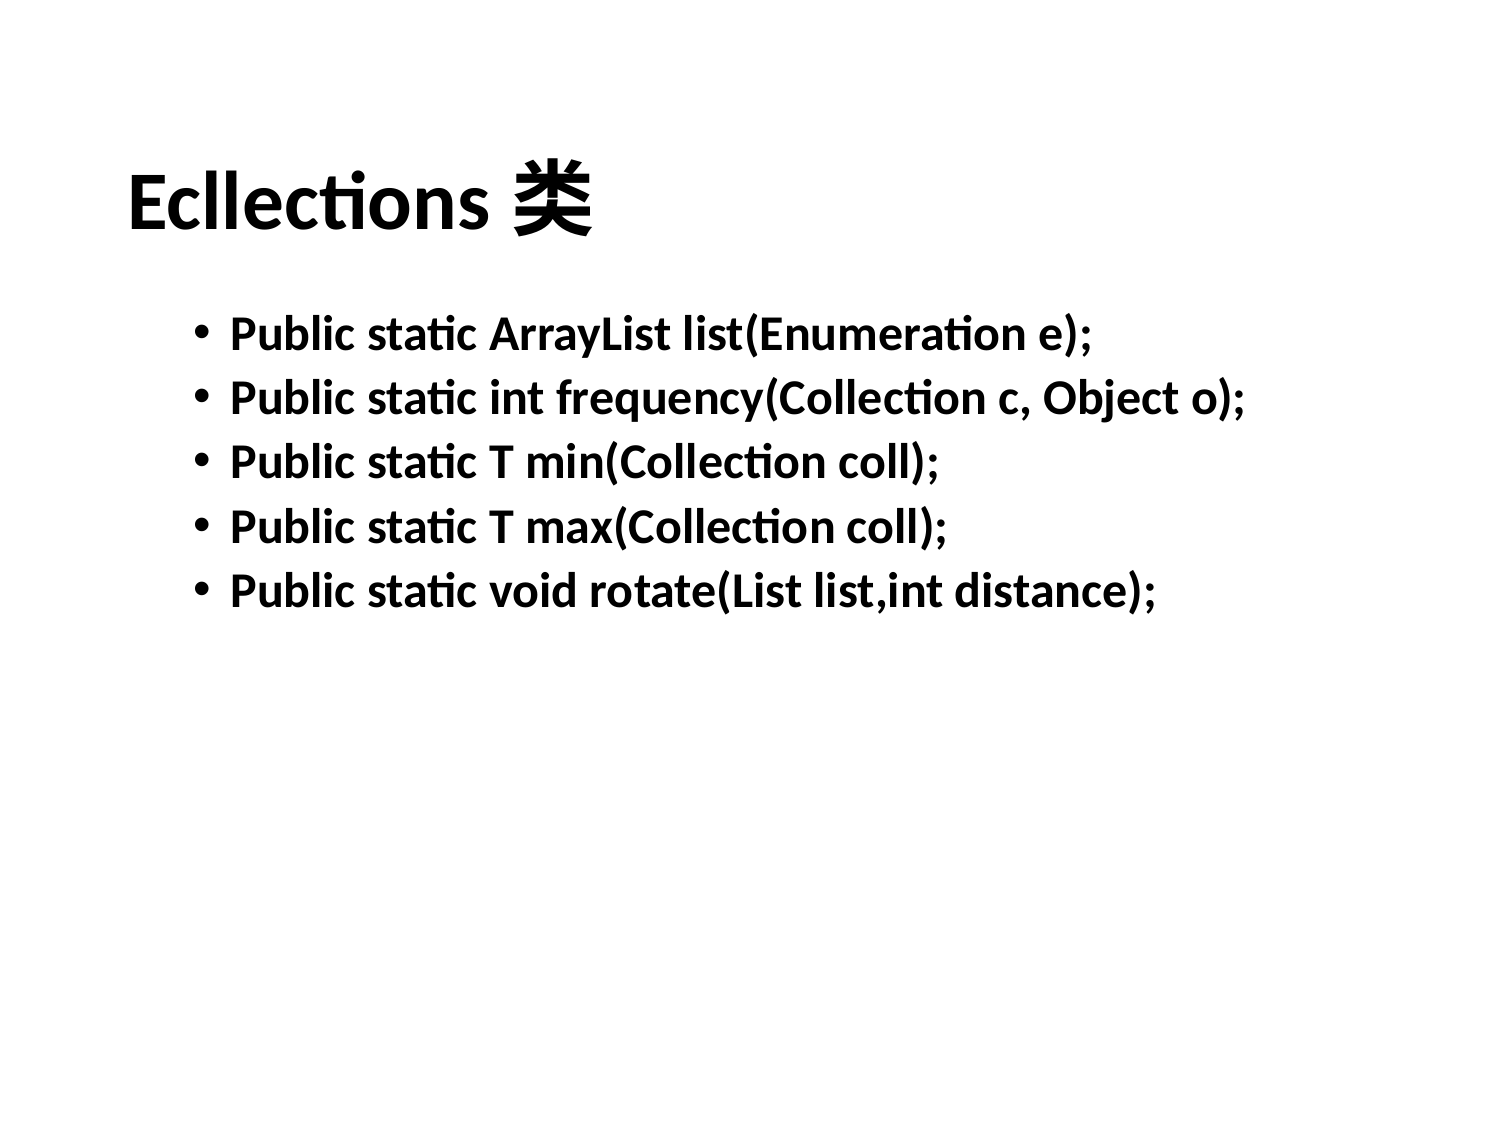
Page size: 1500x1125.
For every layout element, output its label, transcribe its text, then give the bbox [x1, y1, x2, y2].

title Ecllections类 [112, 126, 1388, 279]
list Public static ArrayList list(Enumeration e); Public static int frequency(Collection c, Object o); Public static T min(Collection coll); Public static T max(Collection coll); Public static void rotate(List list,int distance); [103, 299, 1397, 1014]
